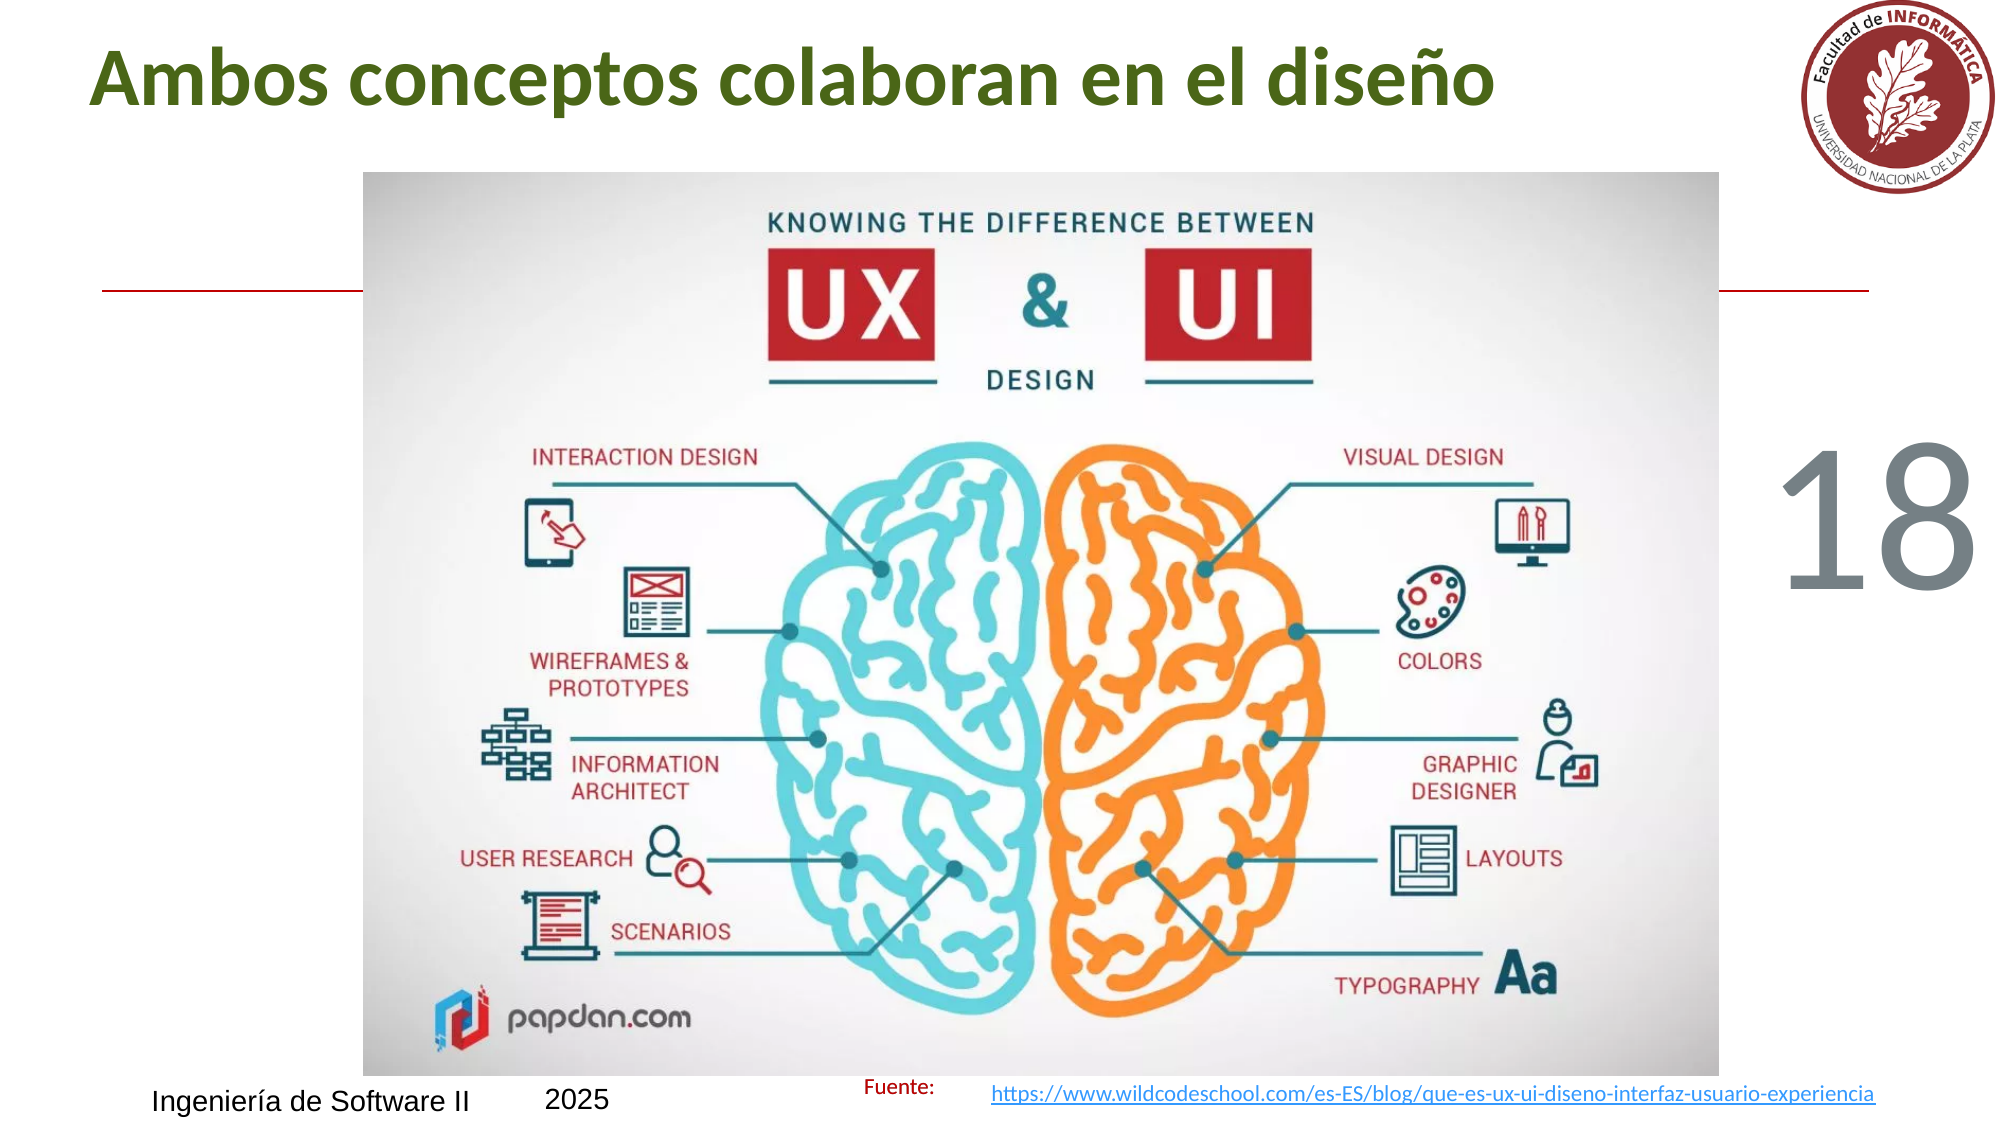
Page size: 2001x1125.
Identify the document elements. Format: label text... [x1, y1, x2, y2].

slide_number 18 [1723, 467, 1998, 640]
picture [363, 172, 1719, 1076]
list https://www.wildcodeschool.com/es-ES/blog/que-es-ux-ui-diseno-interfaz-usuario-experiencia [976, 1075, 1926, 1111]
picture [1801, 0, 2000, 195]
title Ambos conceptos colaboran en el diseño [74, 0, 1719, 173]
